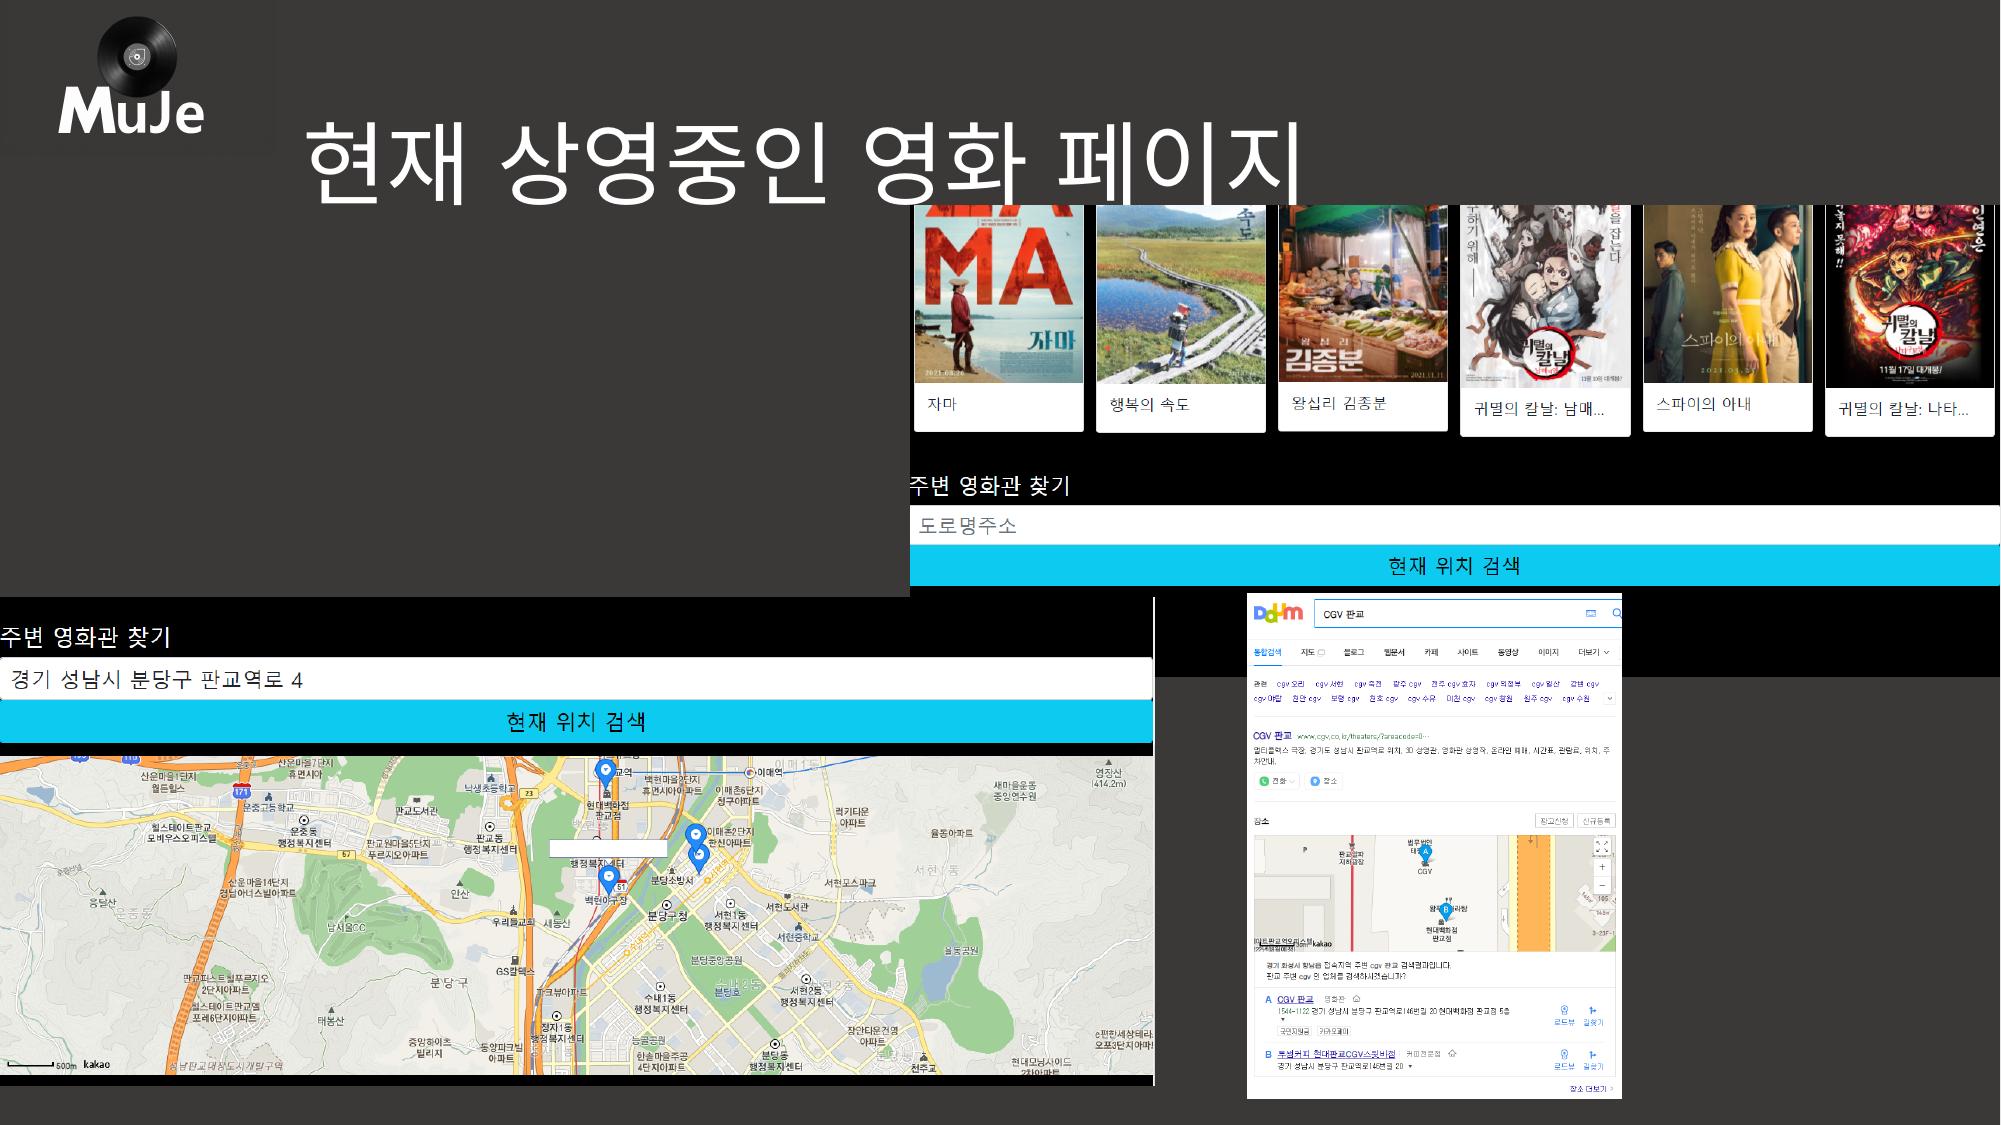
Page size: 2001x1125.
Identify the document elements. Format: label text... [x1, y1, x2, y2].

picture [0, 0, 276, 156]
picture [0, 205, 2000, 1099]
title 현재 상영중인 영화 페이지 [137, 59, 1863, 278]
